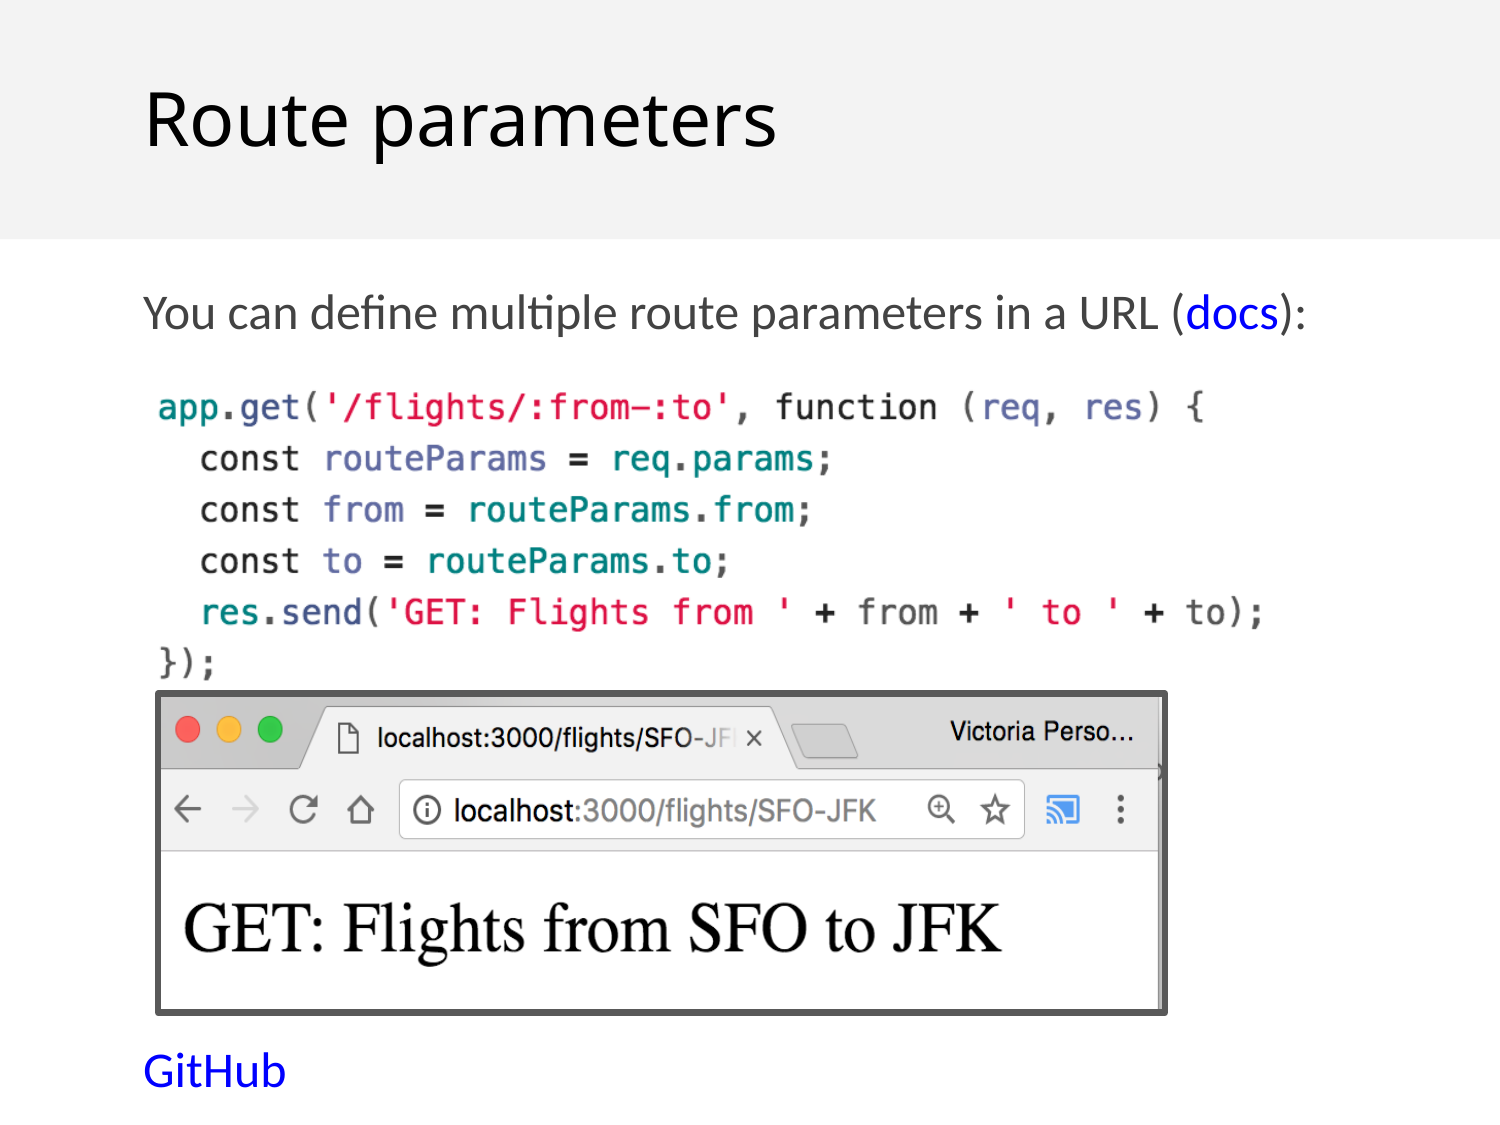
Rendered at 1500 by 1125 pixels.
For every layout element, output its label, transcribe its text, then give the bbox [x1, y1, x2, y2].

picture [138, 367, 1290, 1010]
text_box GitHub [128, 1022, 1332, 1125]
text_box You can define multiple route parameters in a URL (docs): [128, 255, 1372, 347]
text_box Route parameters [128, 56, 1372, 183]
